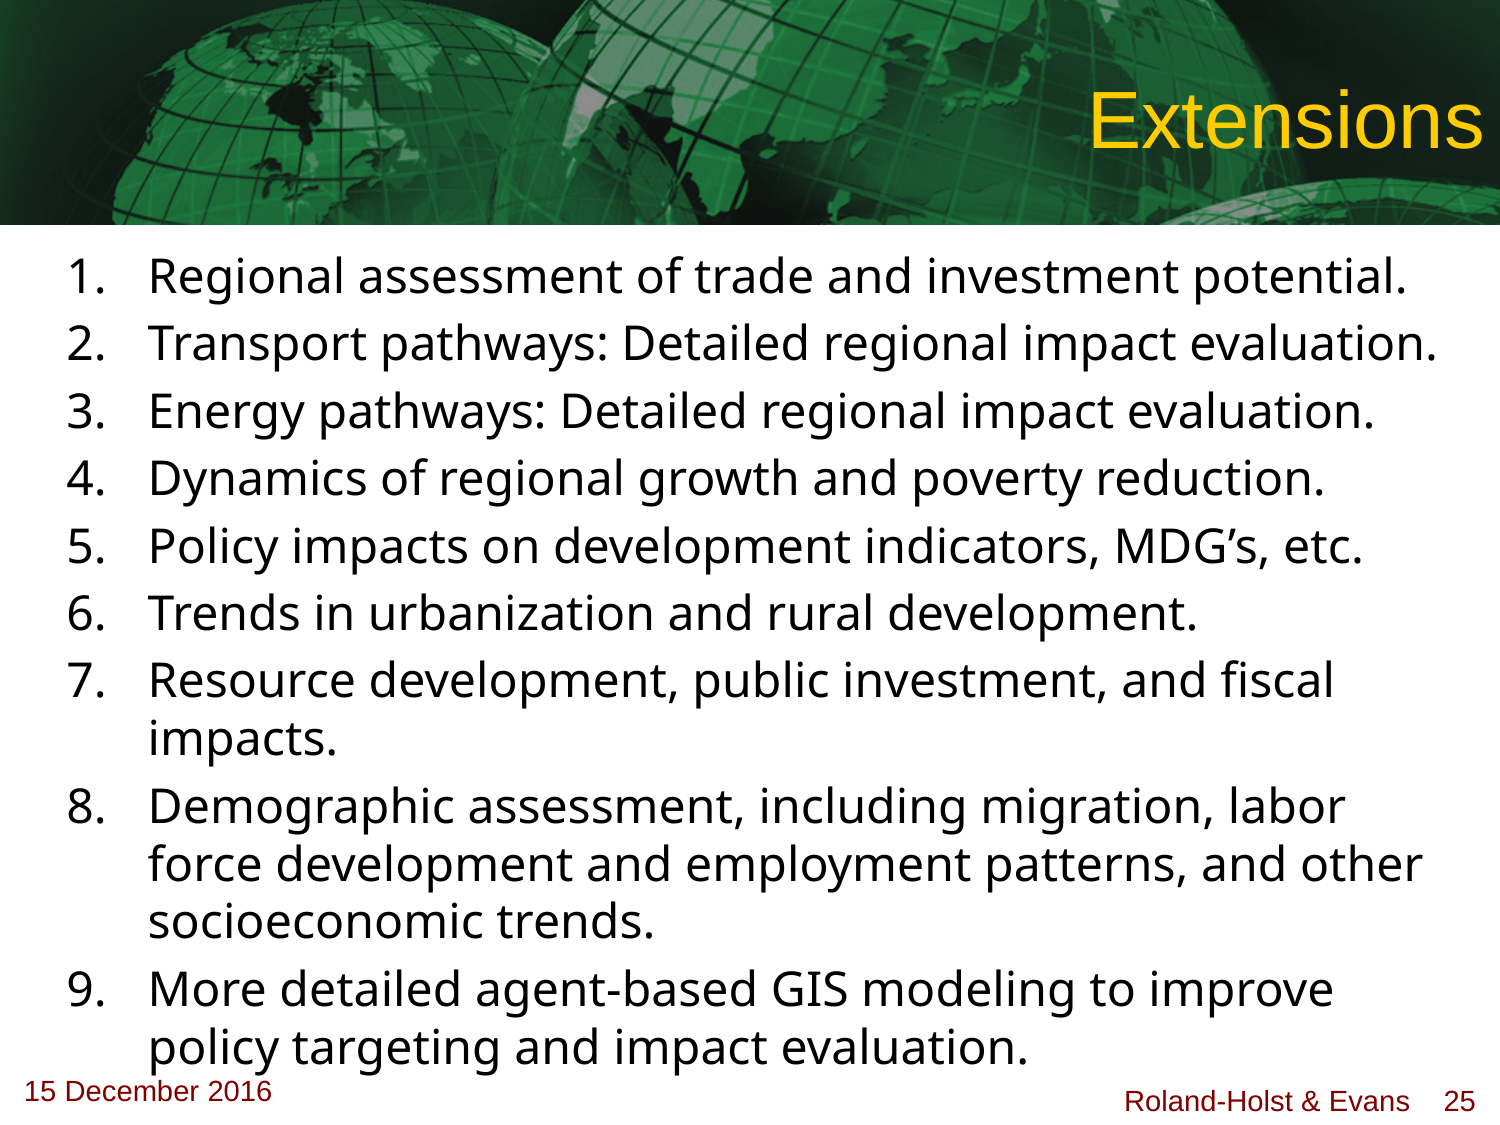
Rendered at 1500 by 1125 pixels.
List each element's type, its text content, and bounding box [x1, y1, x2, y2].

list Regional assessment of trade and investment potential. Transport pathways: Detailed regional impact evaluation. Energy pathways: Detailed regional impact evaluation. Dynamics of regional growth and poverty reduction. Policy impacts on development indicators, MDG’s, etc. Trends in urbanization and rural development. Resource development, public investment, and fiscal impacts. Demographic assessment, including migration, labor force development and employment patterns, and other socioeconomic trends. More detailed agent-based GIS modeling to improve policy targeting and impact evaluation. [50, 237, 1475, 1125]
title Extensions [382, 22, 1500, 211]
picture [0, 0, 1500, 225]
